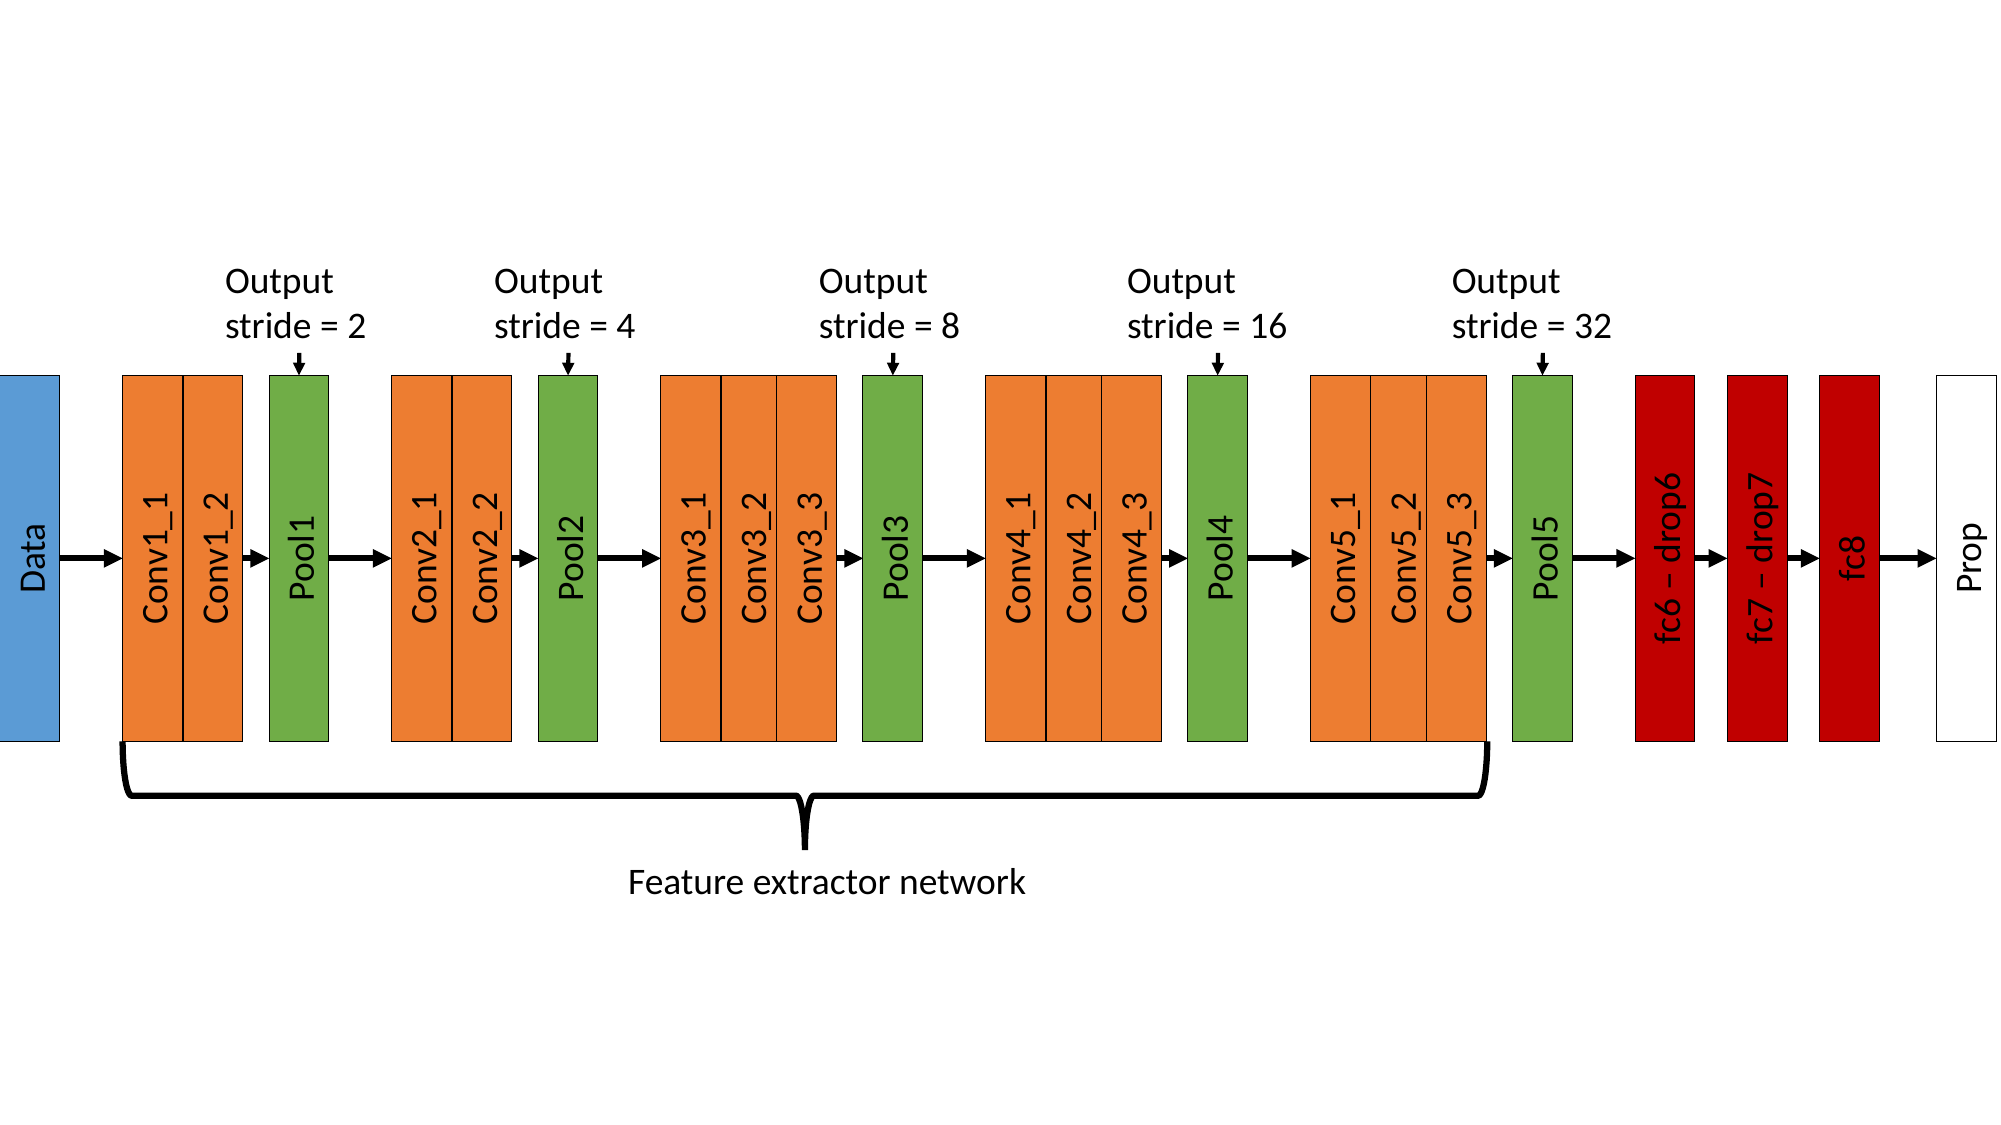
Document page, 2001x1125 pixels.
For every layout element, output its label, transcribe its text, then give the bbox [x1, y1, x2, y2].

text_box Feature extractor network [613, 850, 1088, 910]
text_box Conv2_1 [391, 375, 452, 741]
text_box Conv1_2 [183, 375, 243, 741]
text_box Data [0, 375, 60, 742]
text_box Conv4_1 [985, 375, 1046, 741]
text_box Conv2_2 [452, 375, 512, 741]
text_box Conv5_1 [1310, 375, 1371, 741]
text_box Conv4_3 [1101, 375, 1162, 741]
text_box Pool3 [862, 375, 923, 741]
text_box Output stride = 32 [1437, 248, 1649, 353]
text_box Output stride = 16 [1112, 248, 1324, 353]
text_box Conv3_1 [660, 375, 721, 741]
text_box Pool2 [538, 375, 598, 741]
text_box Conv4_2 [1046, 375, 1101, 741]
text_box Conv3_3 [776, 375, 837, 741]
text_box [122, 741, 1488, 850]
text_box fc8 [1819, 375, 1880, 742]
text_box Conv5_3 [1426, 375, 1487, 741]
text_box Output stride = 8 [804, 248, 983, 353]
text_box Conv5_2 [1371, 375, 1426, 741]
text_box fc6 – drop6 [1635, 375, 1695, 742]
text_box Pool1 [269, 375, 329, 741]
text_box Output stride = 4 [479, 248, 658, 353]
text_box Prop [1936, 375, 1997, 742]
text_box Output stride = 2 [210, 248, 389, 353]
text_box Pool5 [1512, 375, 1573, 742]
text_box Conv3_2 [721, 375, 776, 741]
text_box Pool4 [1187, 375, 1248, 741]
text_box fc7 – drop7 [1727, 375, 1788, 742]
text_box Conv1_1 [122, 375, 183, 741]
